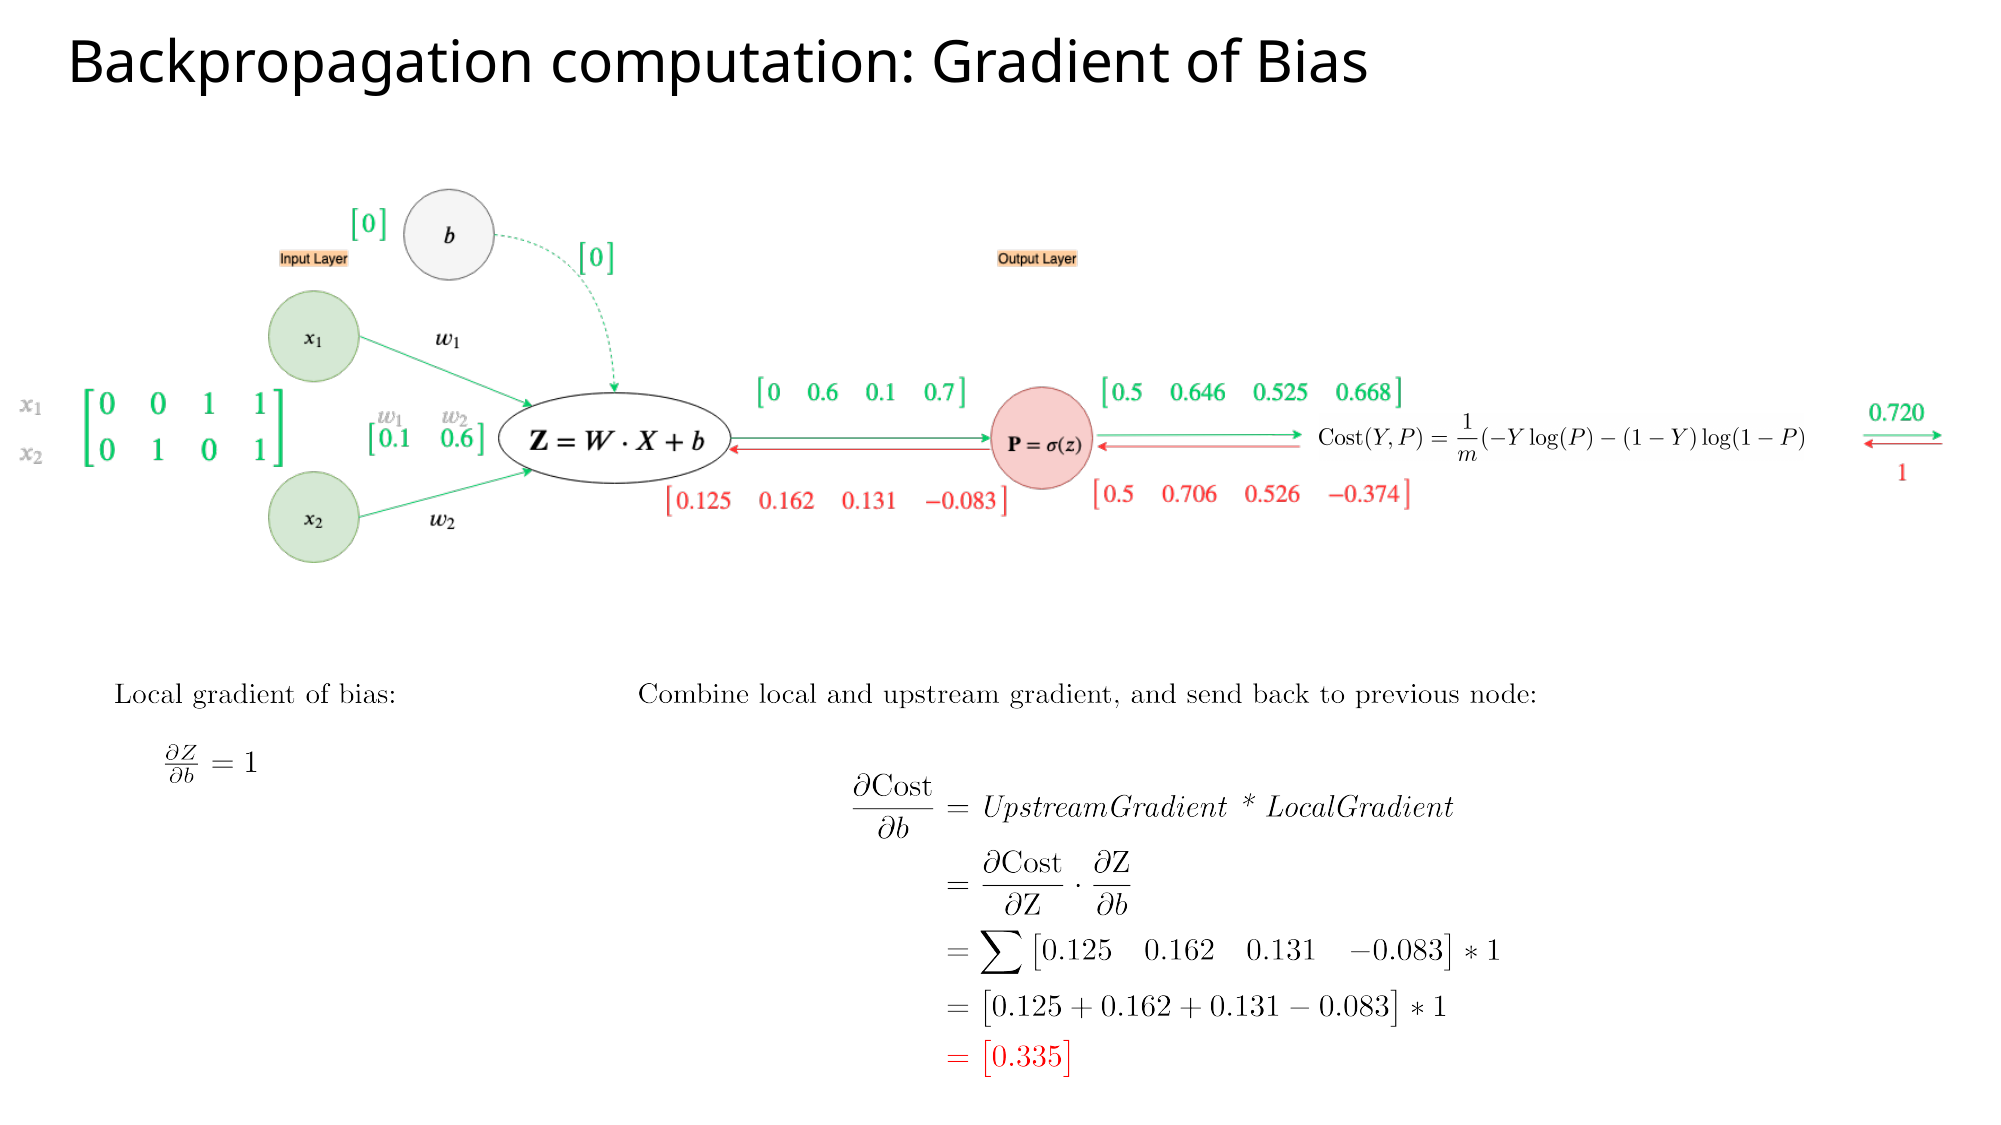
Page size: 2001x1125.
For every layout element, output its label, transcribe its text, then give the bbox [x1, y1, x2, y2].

title Backpropagation computation: Gradient of Bias [52, 15, 1953, 112]
picture [115, 683, 394, 784]
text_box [0, 172, 1953, 563]
picture [639, 683, 1535, 1077]
